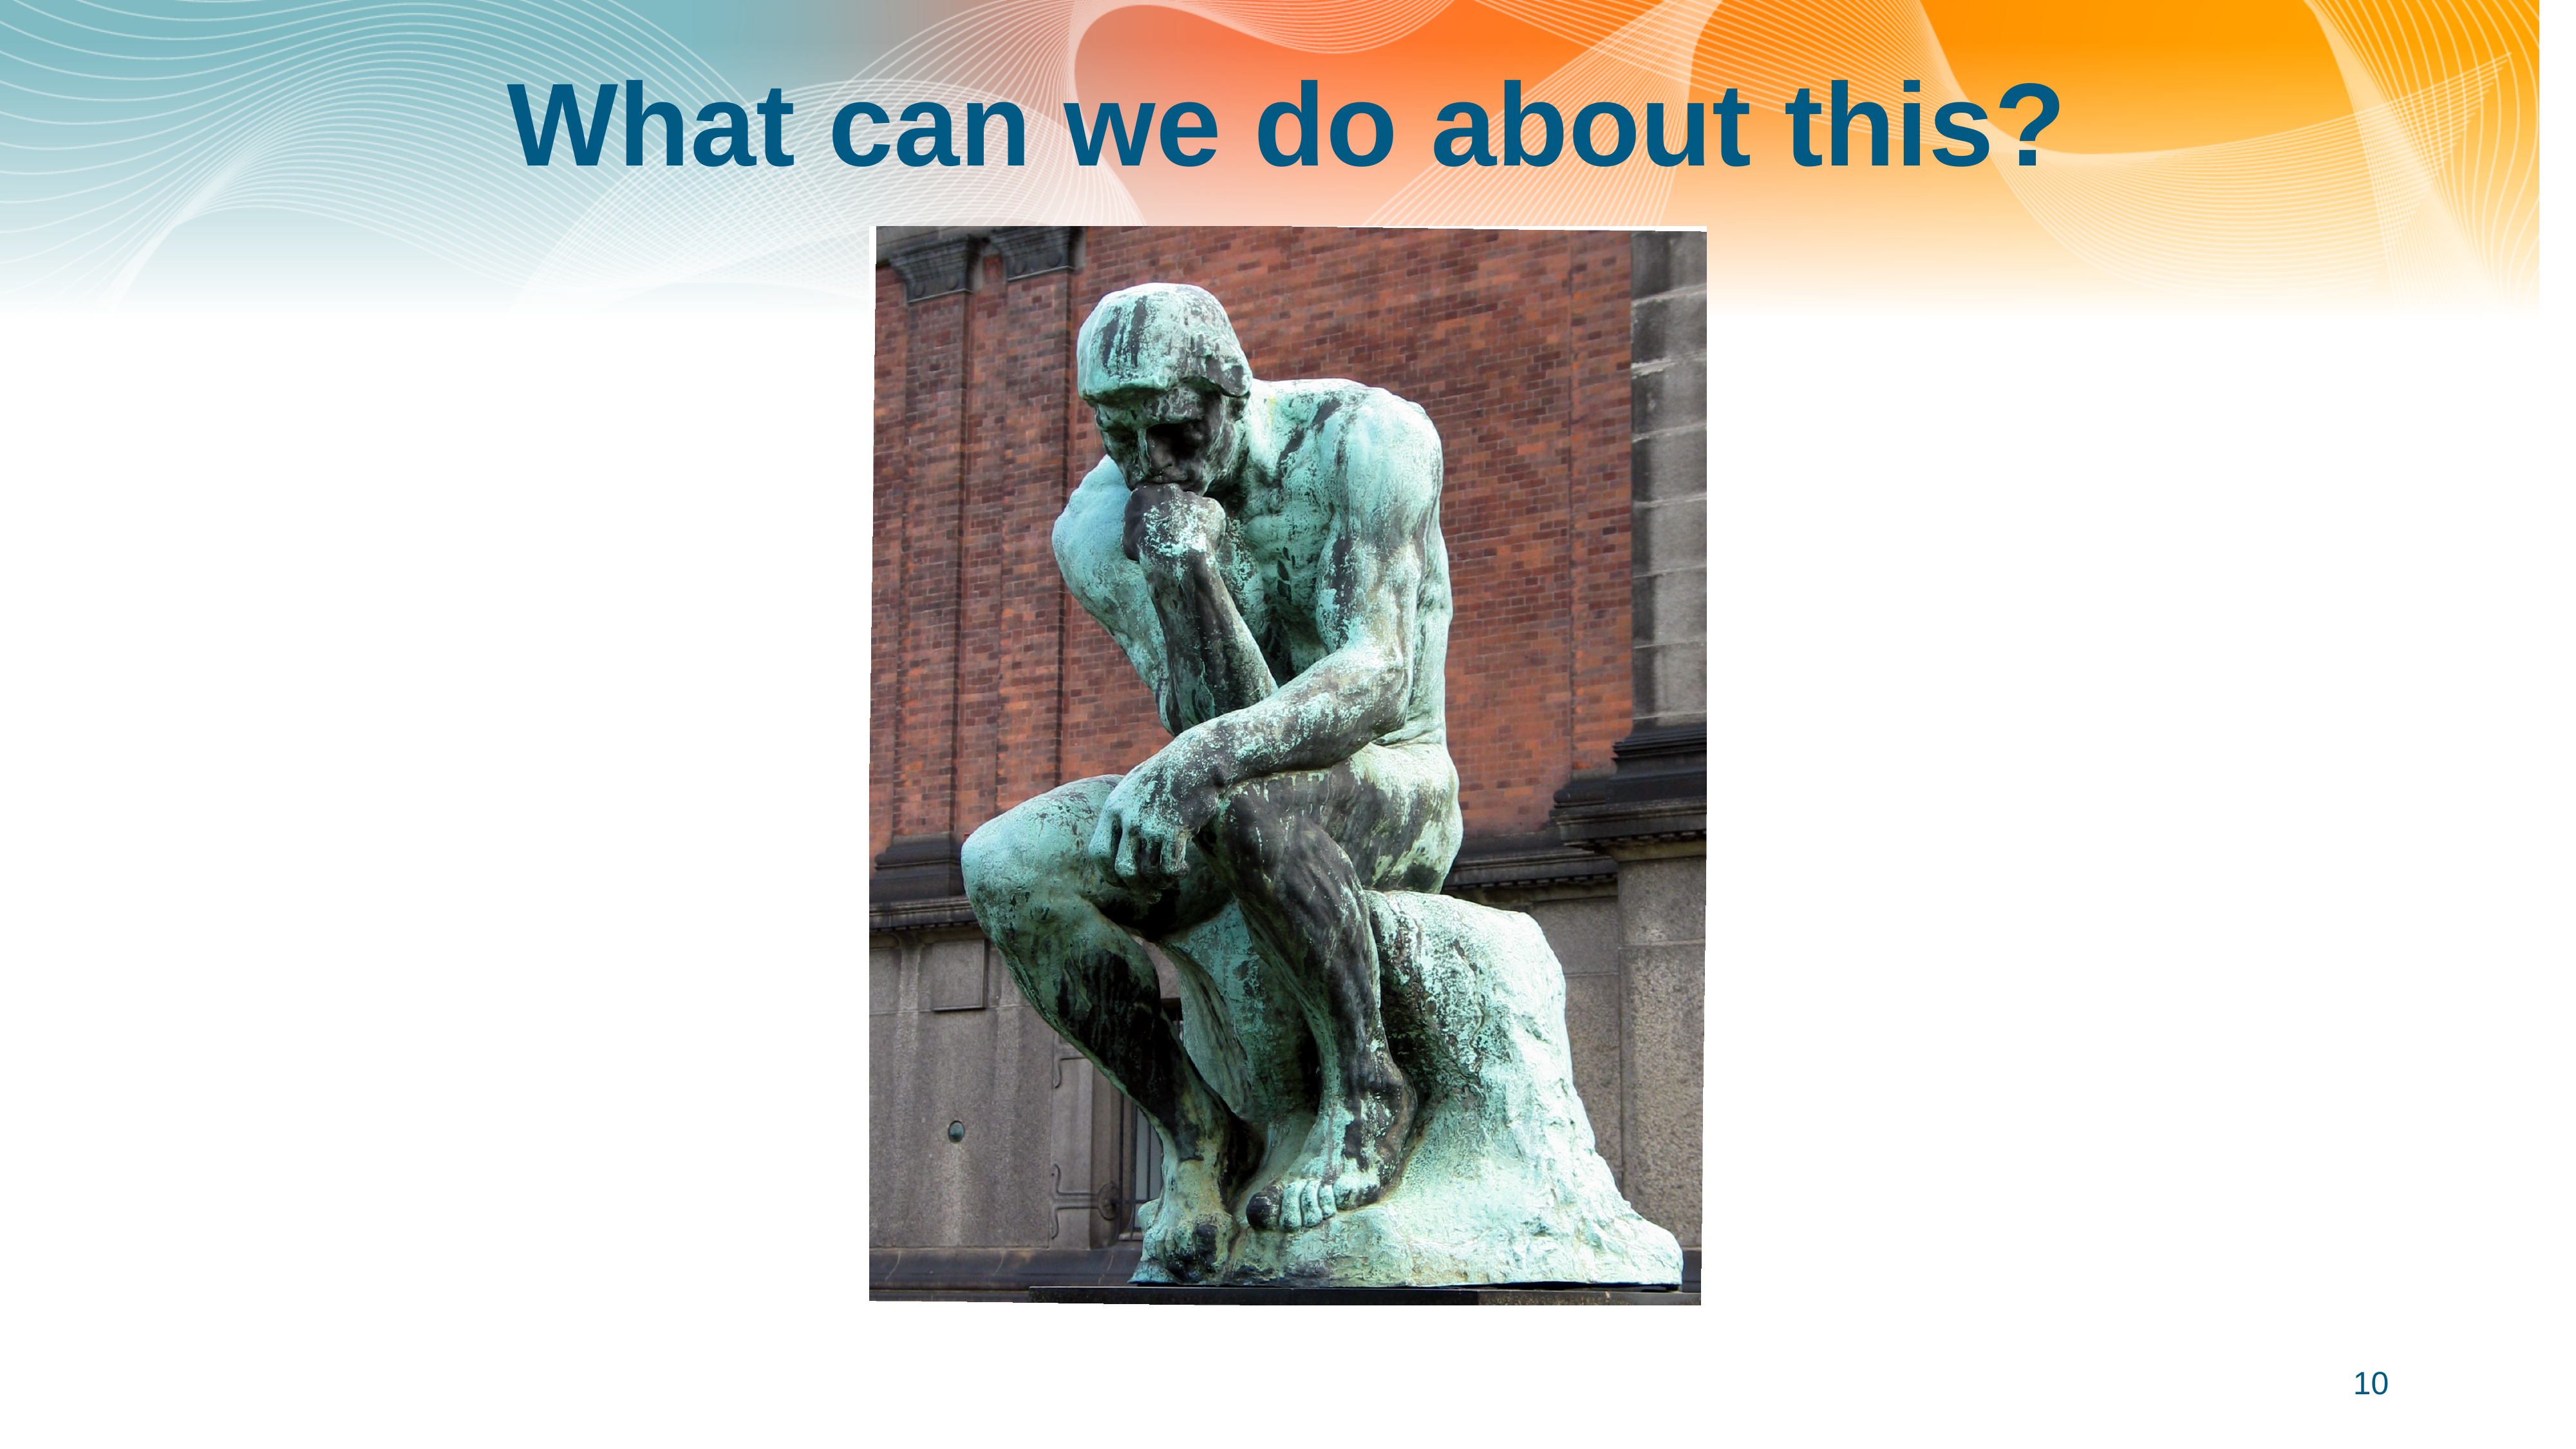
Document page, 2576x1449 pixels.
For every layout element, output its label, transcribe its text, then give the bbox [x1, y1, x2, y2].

title What can we do about this? [60, 48, 2516, 207]
slide_number 10 [1819, 1343, 2399, 1421]
picture [0, 0, 2540, 1417]
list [869, 226, 1707, 1305]
